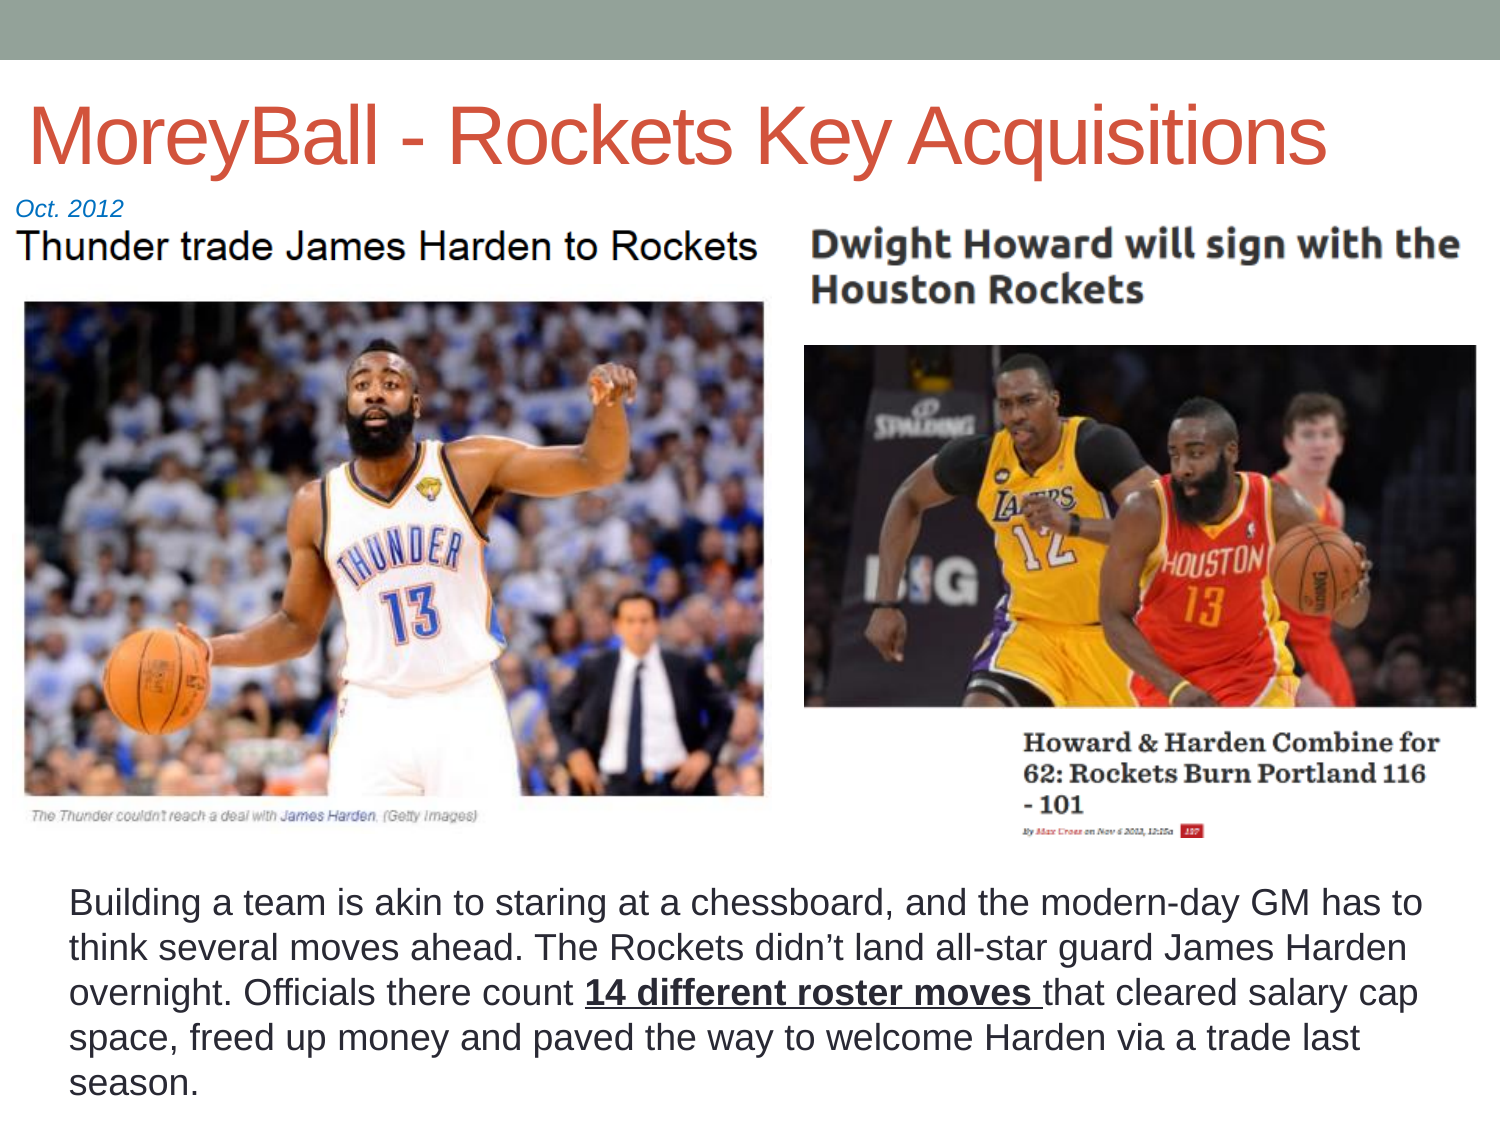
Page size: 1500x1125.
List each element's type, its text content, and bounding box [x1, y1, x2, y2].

text_box Oct. 2012 [0, 185, 140, 231]
text_box Building a team is akin to staring at a chessboard, and the modern-day GM has to think several moves ahead. The Rockets didn’t land all-star guard James Harden overnight. Officials there count 14 different roster moves that cleared salary cap space, freed up money and paved the way to welcome Harden via a trade last season. [54, 870, 1450, 1110]
picture [799, 212, 1478, 321]
picture [12, 215, 773, 834]
picture [804, 345, 1478, 709]
title MoreyBall - Rockets Key Acquisitions [12, 50, 1363, 213]
picture [1012, 725, 1451, 838]
